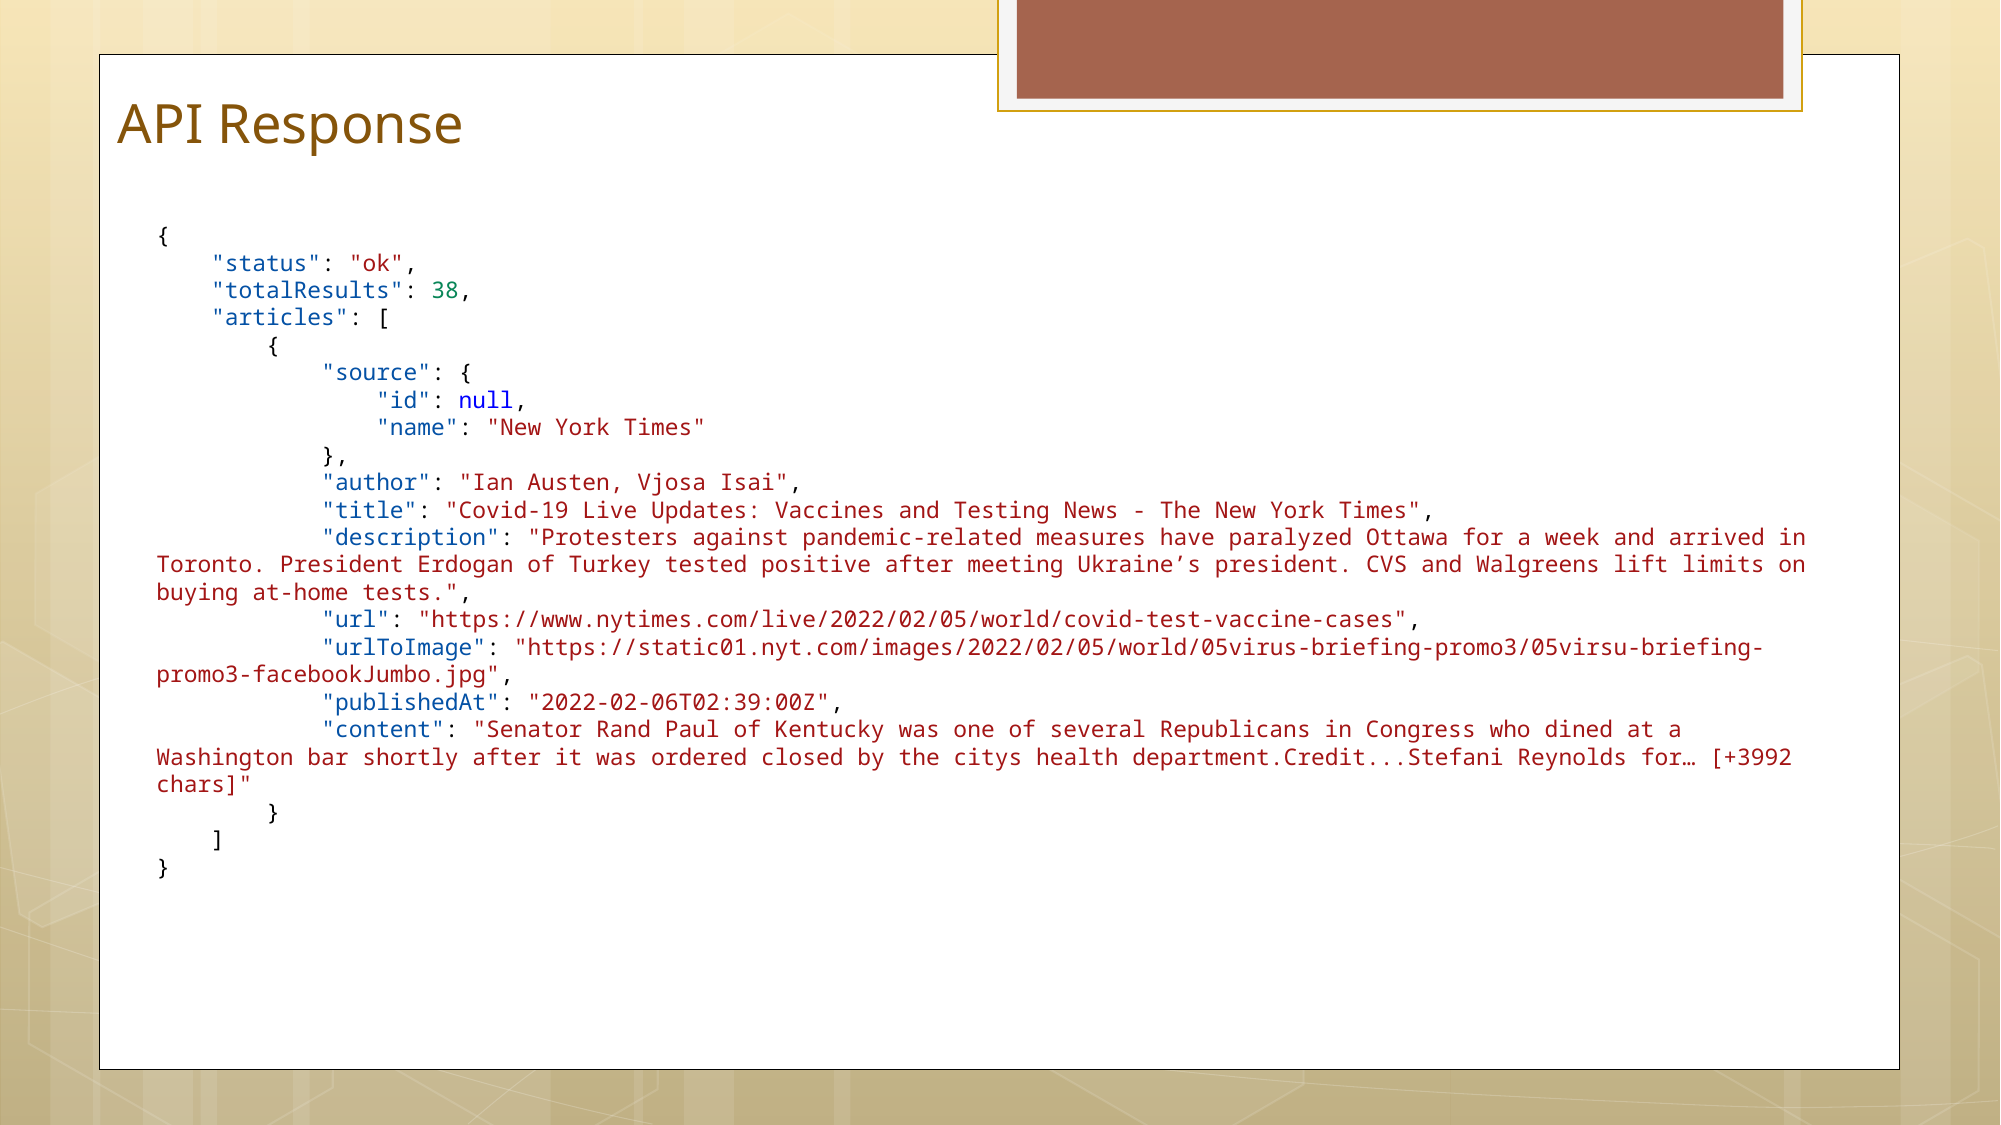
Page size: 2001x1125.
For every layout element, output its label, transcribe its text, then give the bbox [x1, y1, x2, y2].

text_box { "status": "ok", "totalResults": 38, "articles": [ { "source": { "id": null, "name": "New York Times" }, "author": "Ian Austen, Vjosa Isai", "title": "Covid-19 Live Updates: Vaccines and Testing News - The New York Times", "description": "Protesters against pandemic-related measures have paralyzed Ottawa for a week and arrived in Toronto. President Erdogan of Turkey tested positive after meeting Ukraine’s president. CVS and Walgreens lift limits on buying at-home tests.", "url": "https://www.nytimes.com/live/2022/02/05/world/covid-test-vaccine-cases", "urlToImage": "https://static01.nyt.com/images/2022/02/05/world/05virus-briefing-promo3/05virsu-briefing-promo3-facebookJumbo.jpg", "publishedAt": "2022-02-06T02:39:00Z", "content": "Senator Rand Paul of Kentucky was one of several Republicans in Congress who dined at a Washington bar shortly after it was ordered closed by the citys health department.Credit...Stefani Reynolds for… [+3992 chars]" } ] } [141, 111, 1842, 1017]
title API Response [102, 0, 1640, 162]
